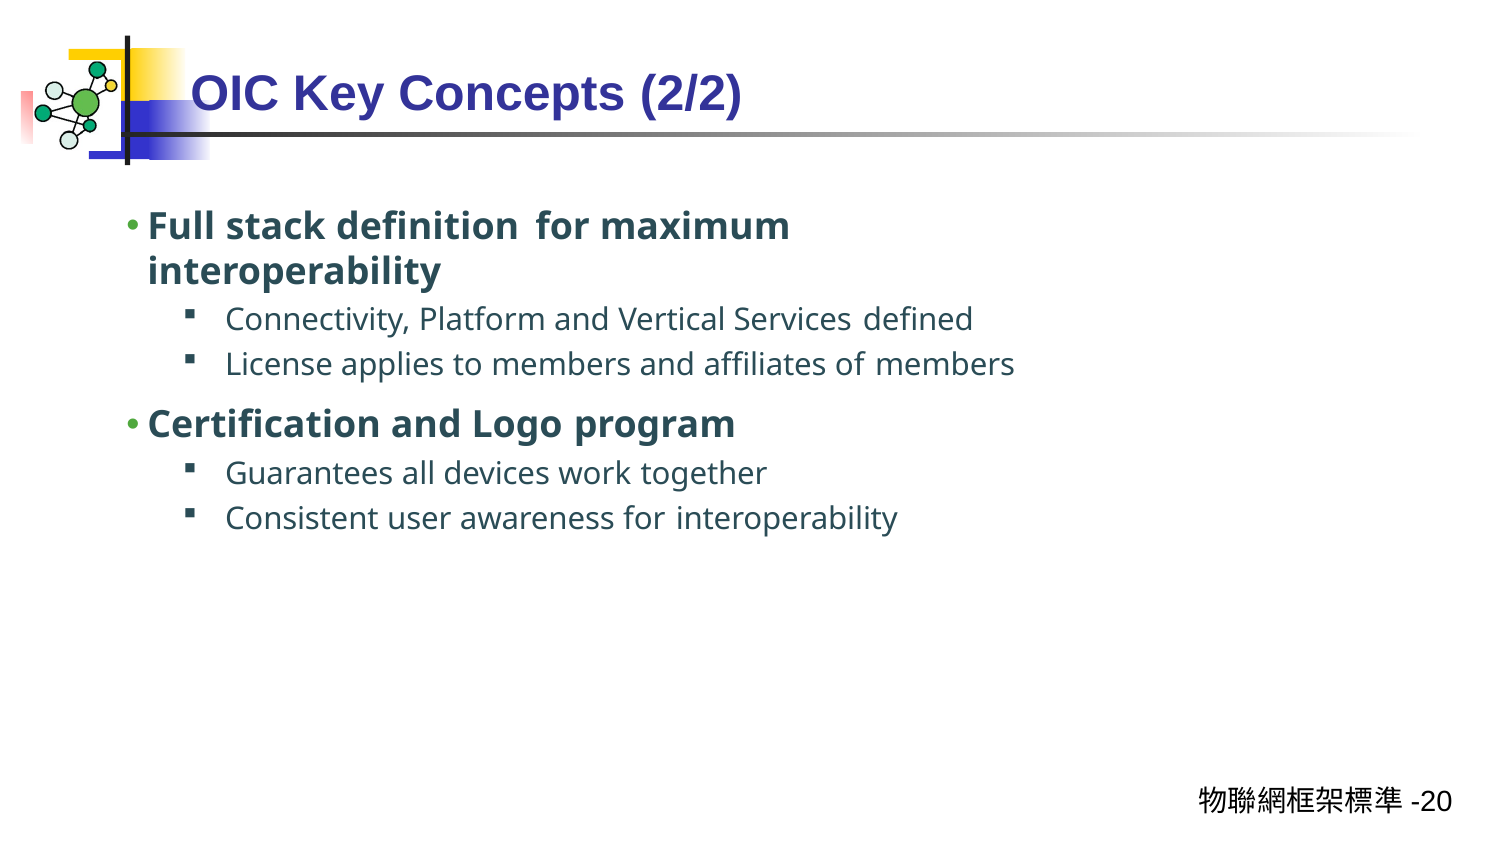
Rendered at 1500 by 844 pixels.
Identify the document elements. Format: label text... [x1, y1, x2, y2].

title OIC Key Concepts (2/2) [188, 0, 1468, 121]
slide_number 物聯網框架標準-20 [1115, 775, 1468, 825]
text_box Full stack definition for maximum interoperability Connectivity, Platform and Vertical Services defined License applies to members and affiliates of members Certification and Logo program Guarantees all devices work together Consistent user awareness for interoperability [124, 201, 1041, 644]
text_box [33, 60, 121, 151]
